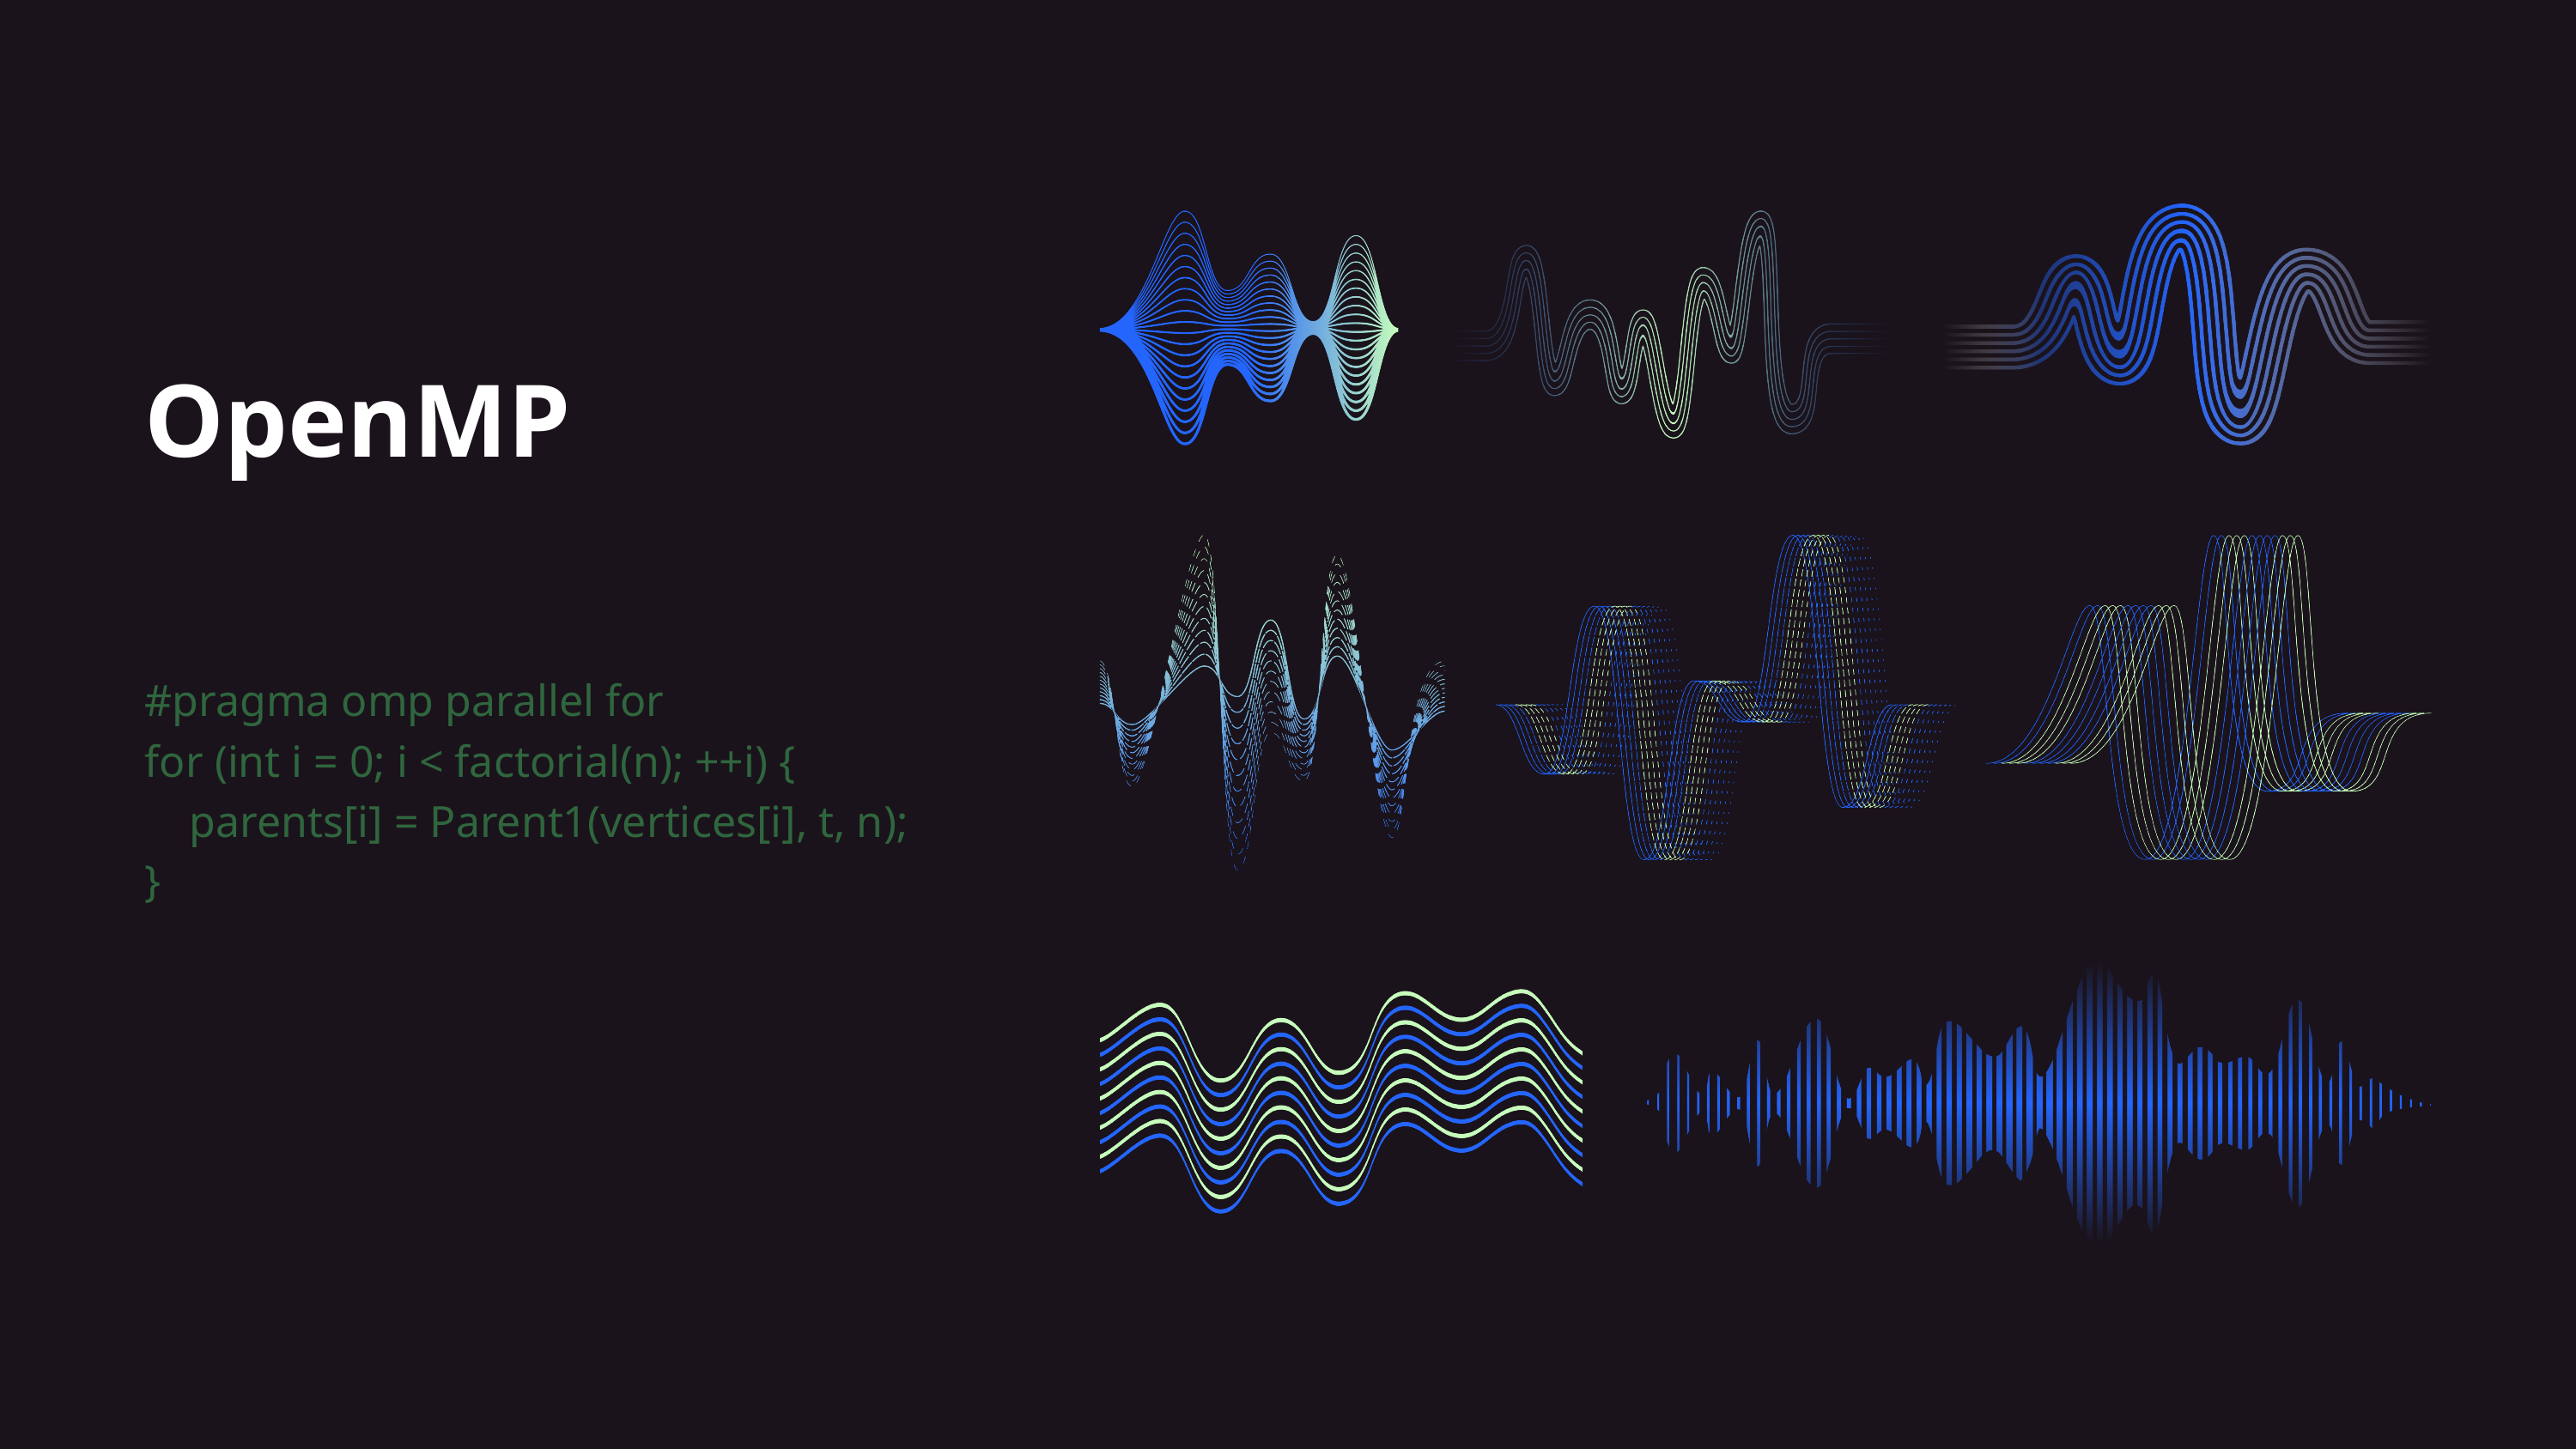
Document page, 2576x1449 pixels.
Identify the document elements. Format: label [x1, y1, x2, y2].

text_box [1647, 961, 2432, 1245]
text_box [1941, 203, 2432, 446]
text_box [1099, 535, 1445, 870]
text_box [1986, 535, 2432, 860]
text_box [1099, 210, 1399, 446]
text_box [1099, 982, 1583, 1223]
text_box [1495, 535, 1956, 860]
text_box [1448, 210, 1895, 439]
text_box [144, 366, 1036, 907]
